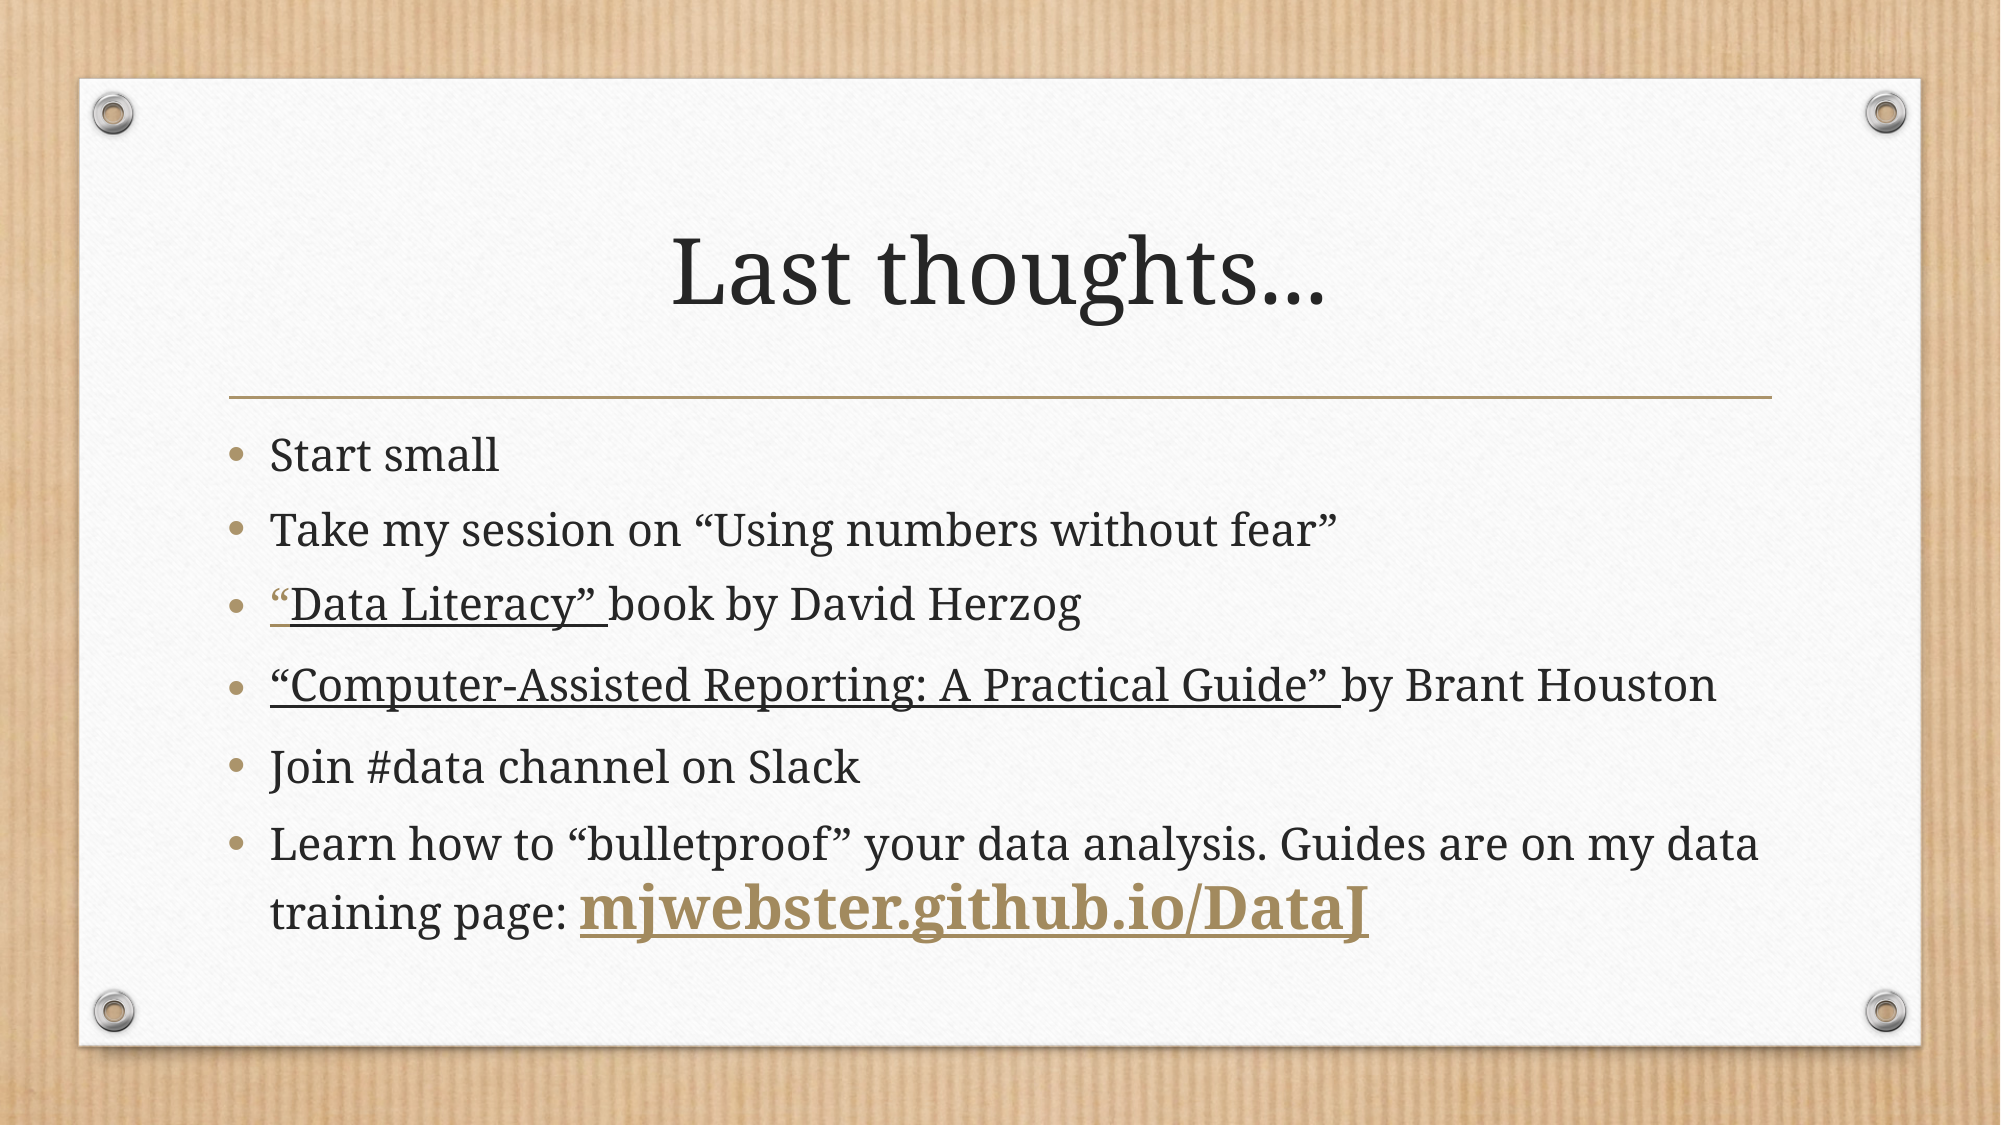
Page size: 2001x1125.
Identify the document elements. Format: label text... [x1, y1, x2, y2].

picture [0, 0, 2001, 1125]
list Start small Take my session on “Using numbers without fear” “Data Literacy” book by David Herzog “Computer-Assisted Reporting: A Practical Guide” by Brant Houston Join #data channel on Slack Learn how to “bulletproof” your data analysis. Guides are on my data training page: mjwebster.github.io/DataJ [212, 419, 1788, 964]
title Last thoughts... [212, 161, 1788, 375]
